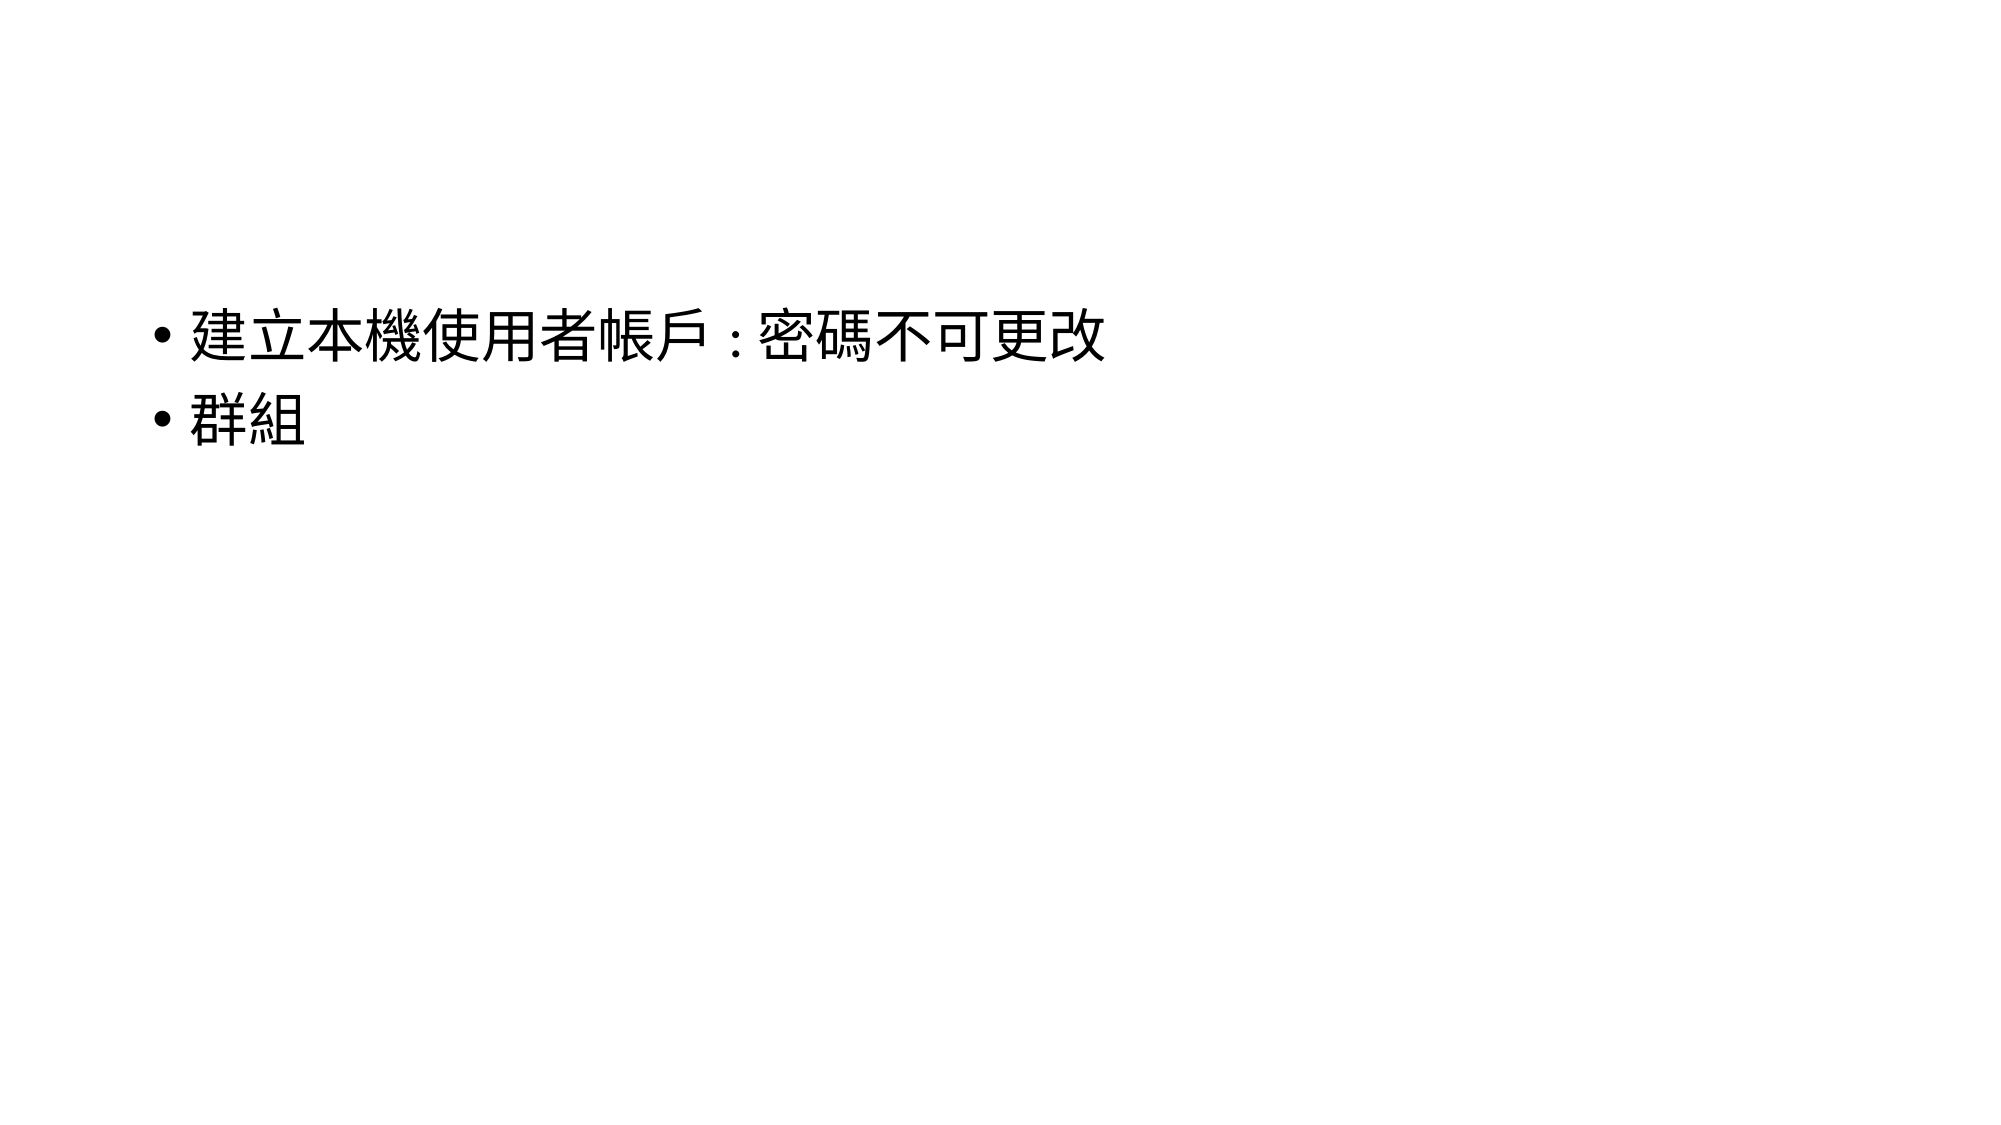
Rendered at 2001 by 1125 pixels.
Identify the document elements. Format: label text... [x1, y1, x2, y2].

list 建立本機使用者帳戶:密碼不可更改 群組 [137, 299, 1863, 1014]
